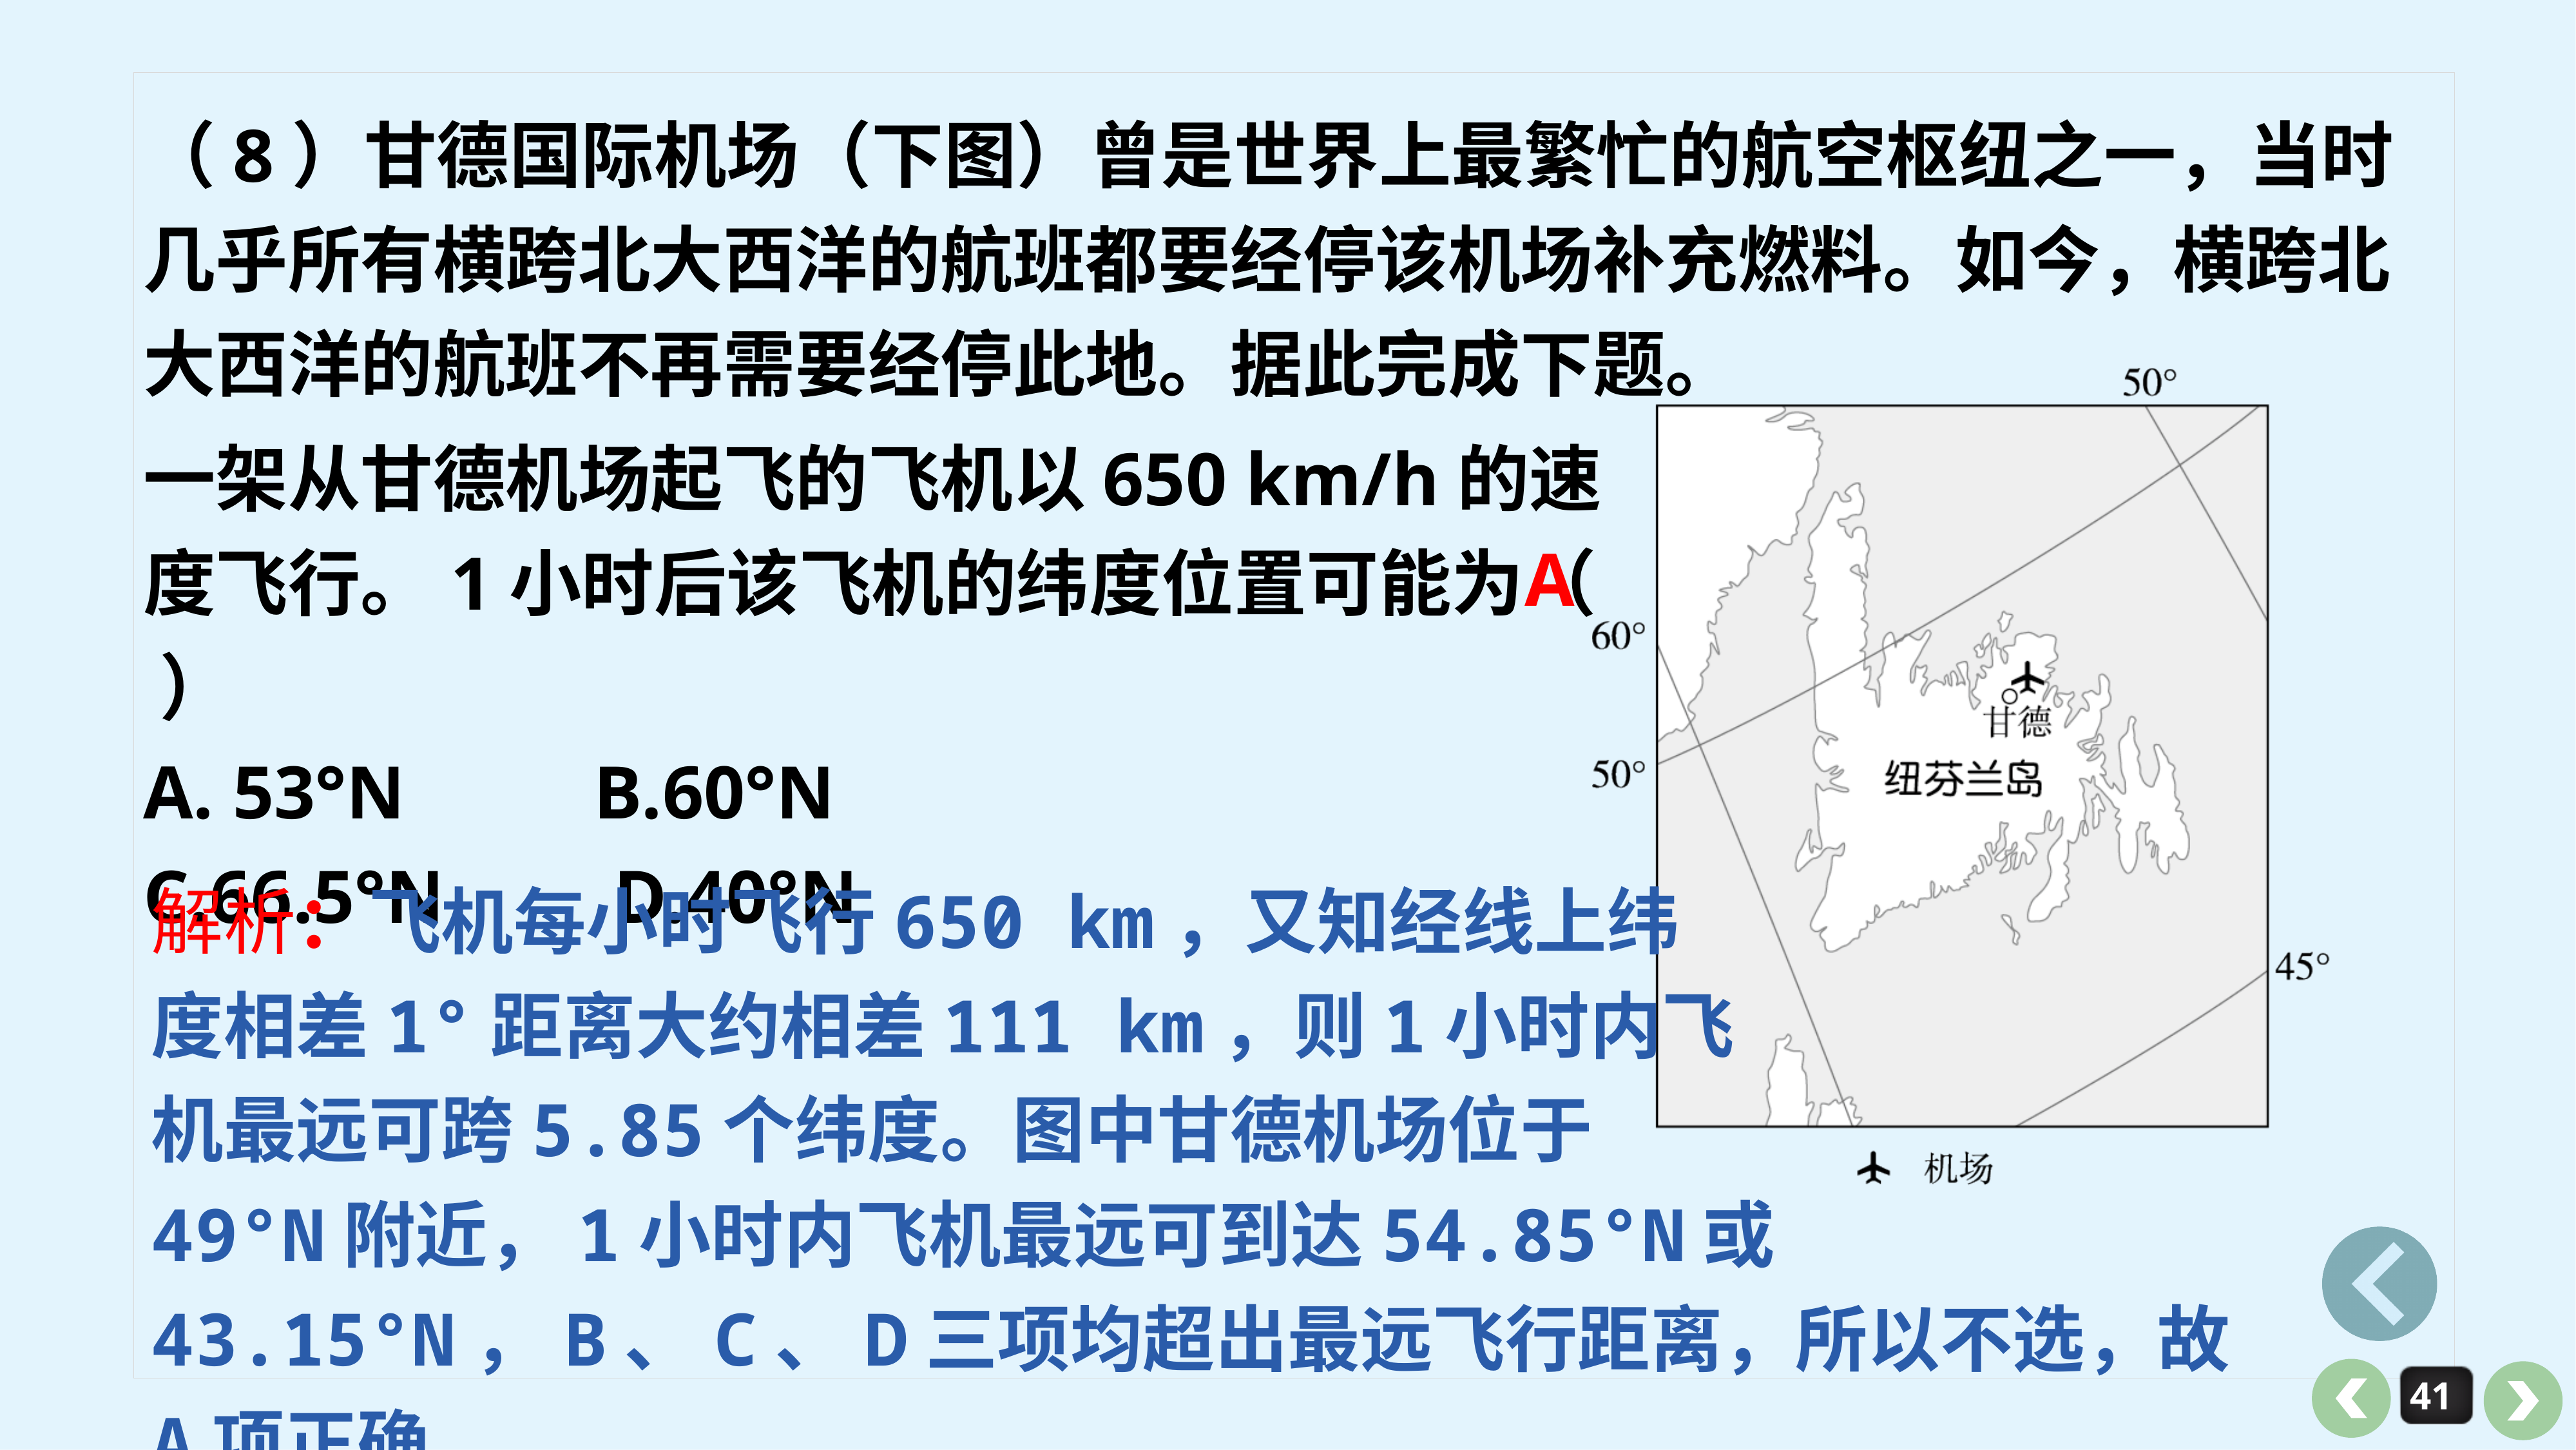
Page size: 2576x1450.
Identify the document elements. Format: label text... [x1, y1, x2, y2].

picture [1592, 278, 2454, 1358]
text_box （8）甘德国际机场（下图）曾是世界上最繁忙的航空枢纽之一，当时几乎所有横跨北大西洋的航班都要经停该机场补充燃料。如今，横跨北大西洋的航班不再需要经停此地。据此完成下题。 [133, 87, 2430, 411]
text_box 一架从甘德机场起飞的飞机以650 km/h的速度飞行。1小时后该飞机的纬度位置可能为（ ） A. 53°N B.60°N C.66.5°N D.40°N [133, 411, 1592, 943]
text_box 解析：飞机每小时飞行650 km，又知经线上纬 度相差1°距离大约相差111 km，则1小时内飞 机最远可跨5.85个纬度。图中甘德机场位于 49°N附近，1小时内飞机最远可到达54.85°N或43.15°N，B、C、D三项均超出最远飞行距离，所以不选，故A项正确。 [142, 853, 2264, 1450]
text_box A [1515, 520, 1585, 626]
picture [2396, 1361, 2479, 1431]
